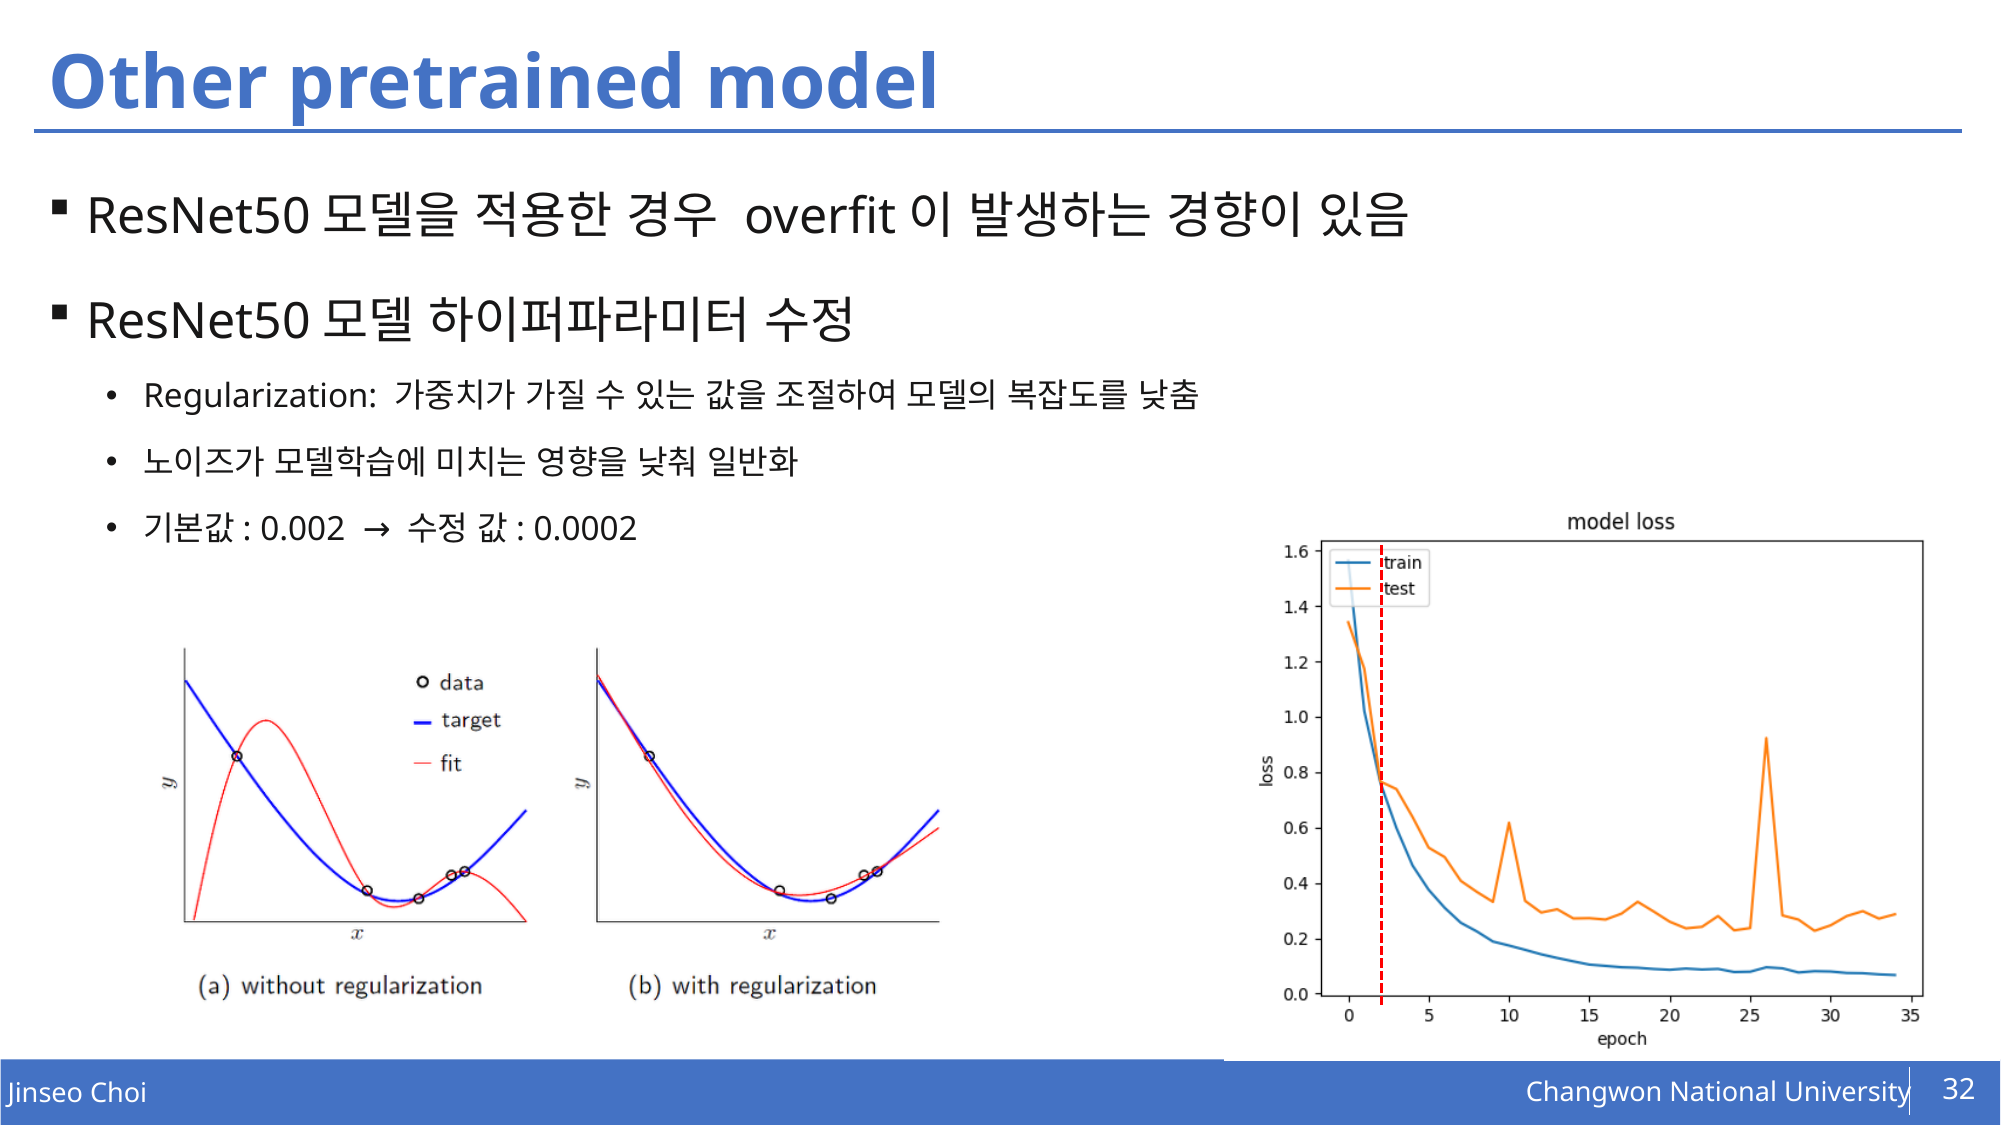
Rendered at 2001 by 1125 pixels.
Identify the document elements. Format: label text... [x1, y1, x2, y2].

title Other pretrained model [33, 27, 1963, 143]
picture [134, 631, 977, 1007]
list ResNet50모델을 적용한 경우 overfit이 발생하는 경향이 있음 ResNet50모델 하이퍼파라미터 수정 Regularization: 가중치가 가질 수 있는 값을 조절하여 모델의 복잡도를 낮춤 노이즈가 모델학습에 미치는 영향을 낮춰 일반화 기본값: 0.002 → 수정 값: 0.0002 [33, 152, 1963, 997]
picture [1224, 469, 2000, 1061]
slide_number 32 [1922, 1061, 1996, 1121]
